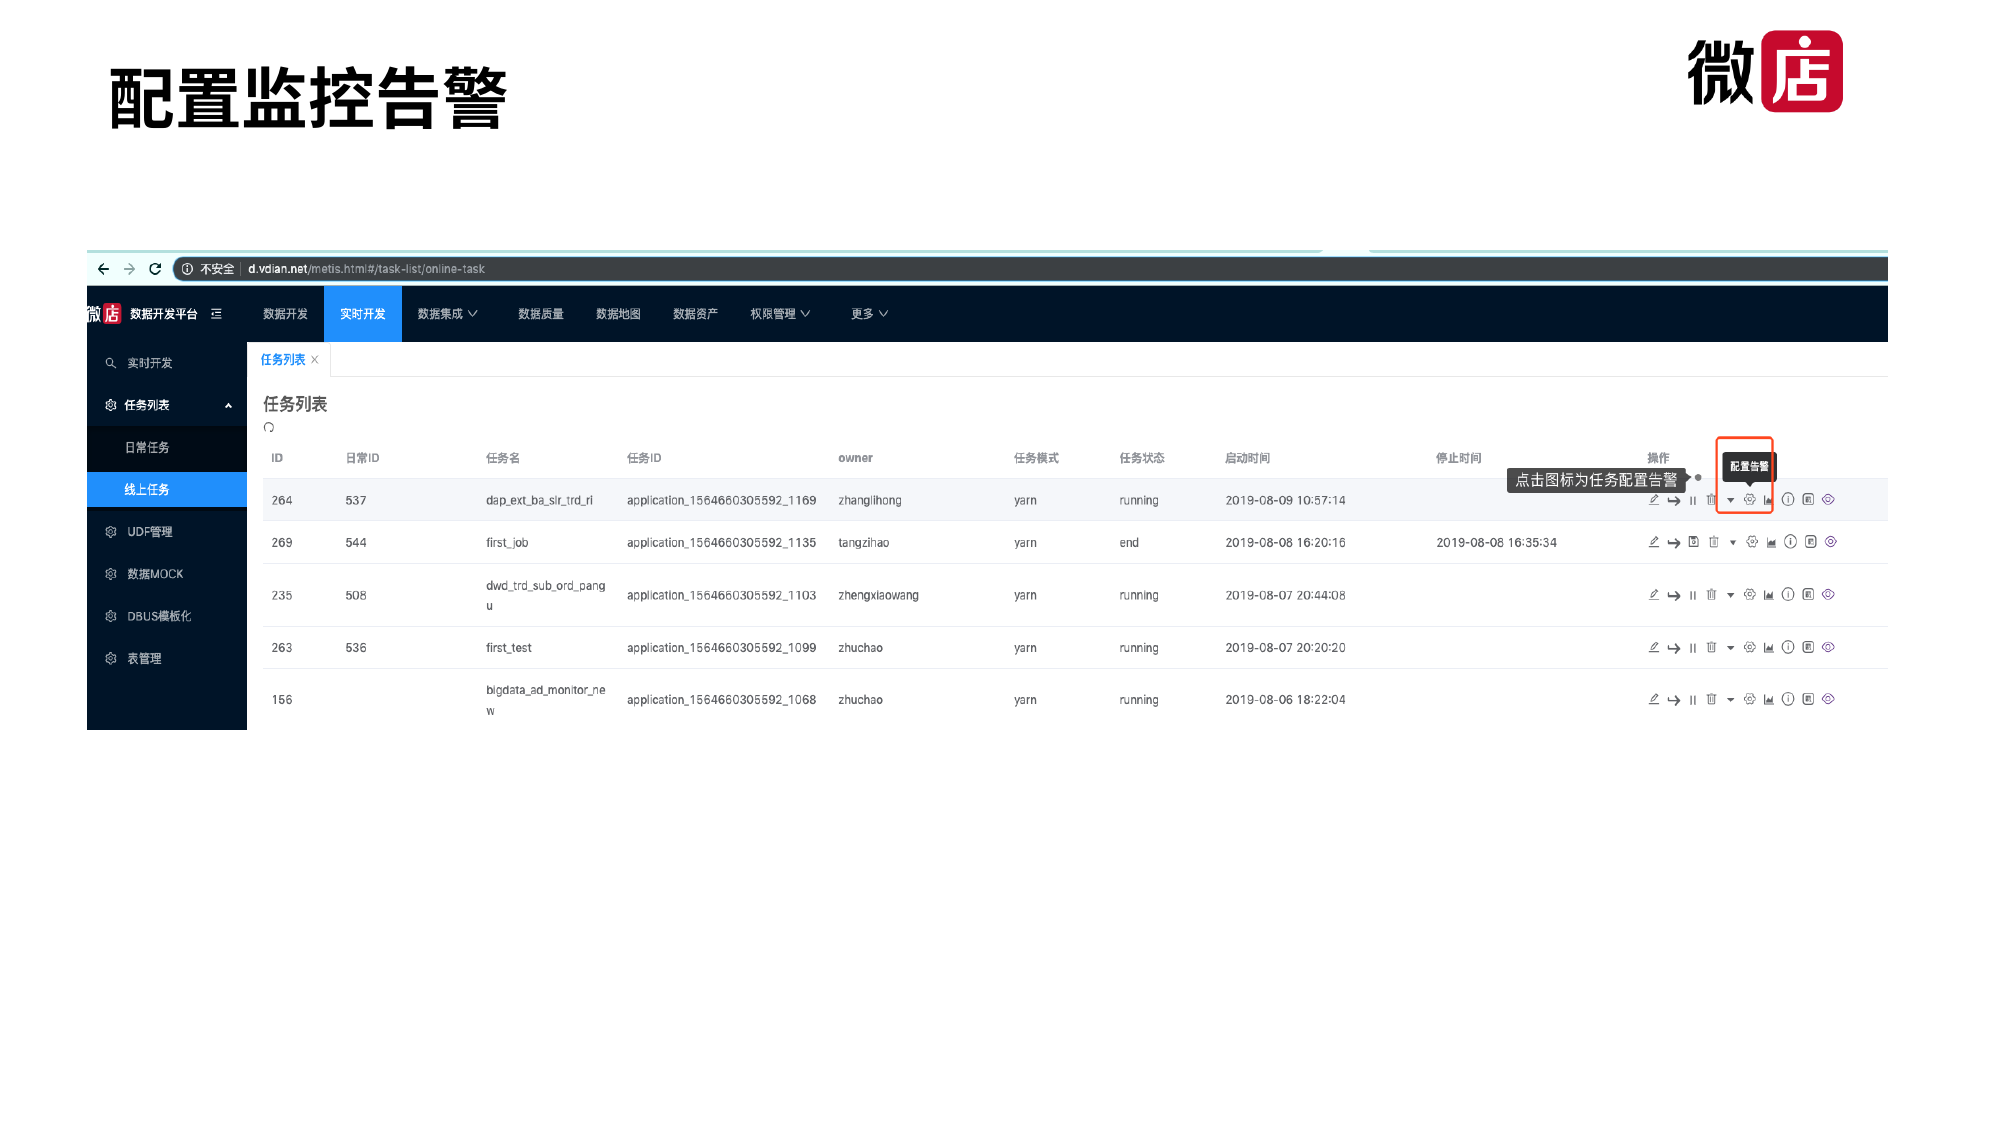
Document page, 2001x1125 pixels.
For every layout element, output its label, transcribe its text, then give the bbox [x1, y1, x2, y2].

text_box 配置监控告警 [93, 49, 525, 145]
picture [1681, 27, 1848, 116]
picture [87, 250, 1888, 730]
